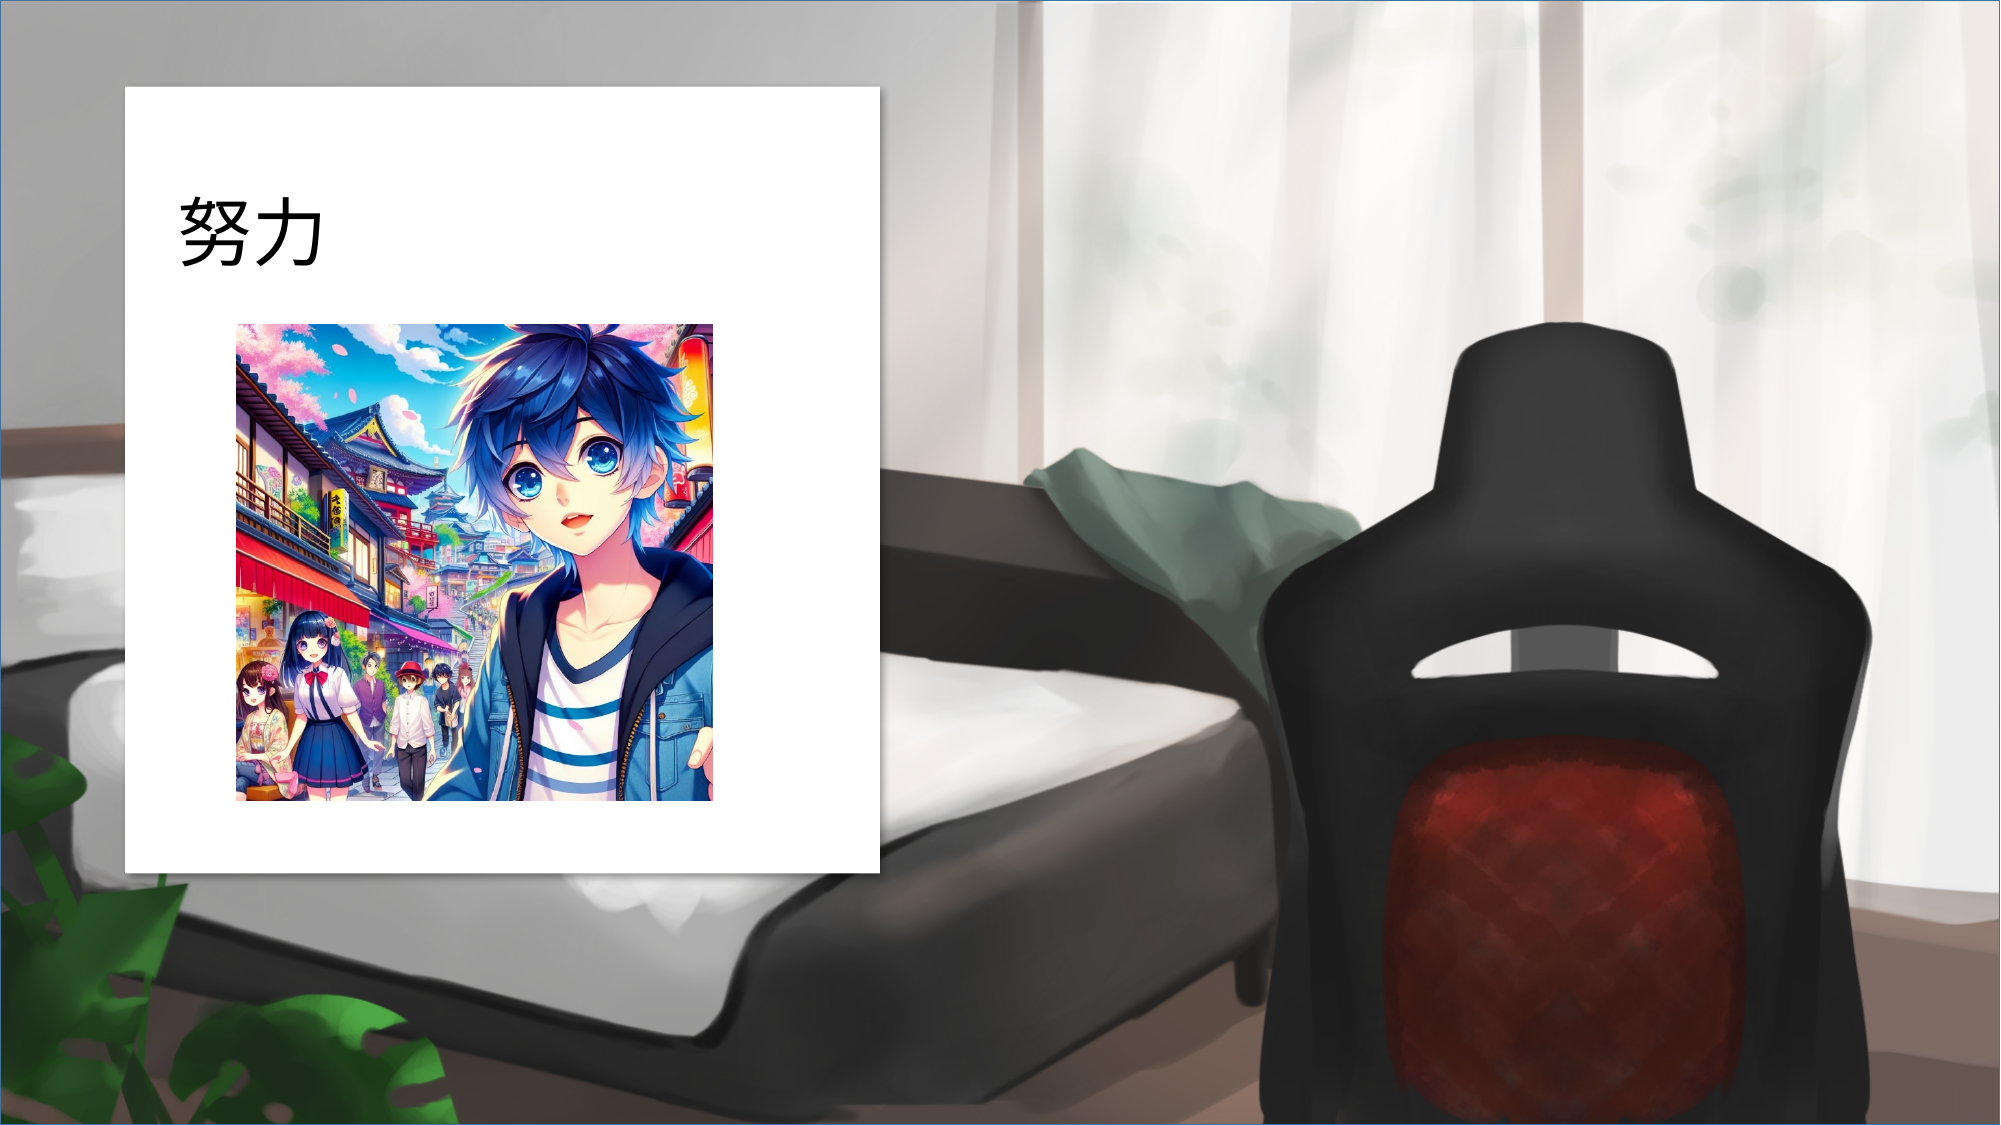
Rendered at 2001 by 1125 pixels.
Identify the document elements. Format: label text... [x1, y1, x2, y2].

picture [236, 324, 714, 801]
text_box [124, 86, 881, 874]
text_box [0, 0, 2000, 1125]
title 努力 [162, 127, 604, 346]
